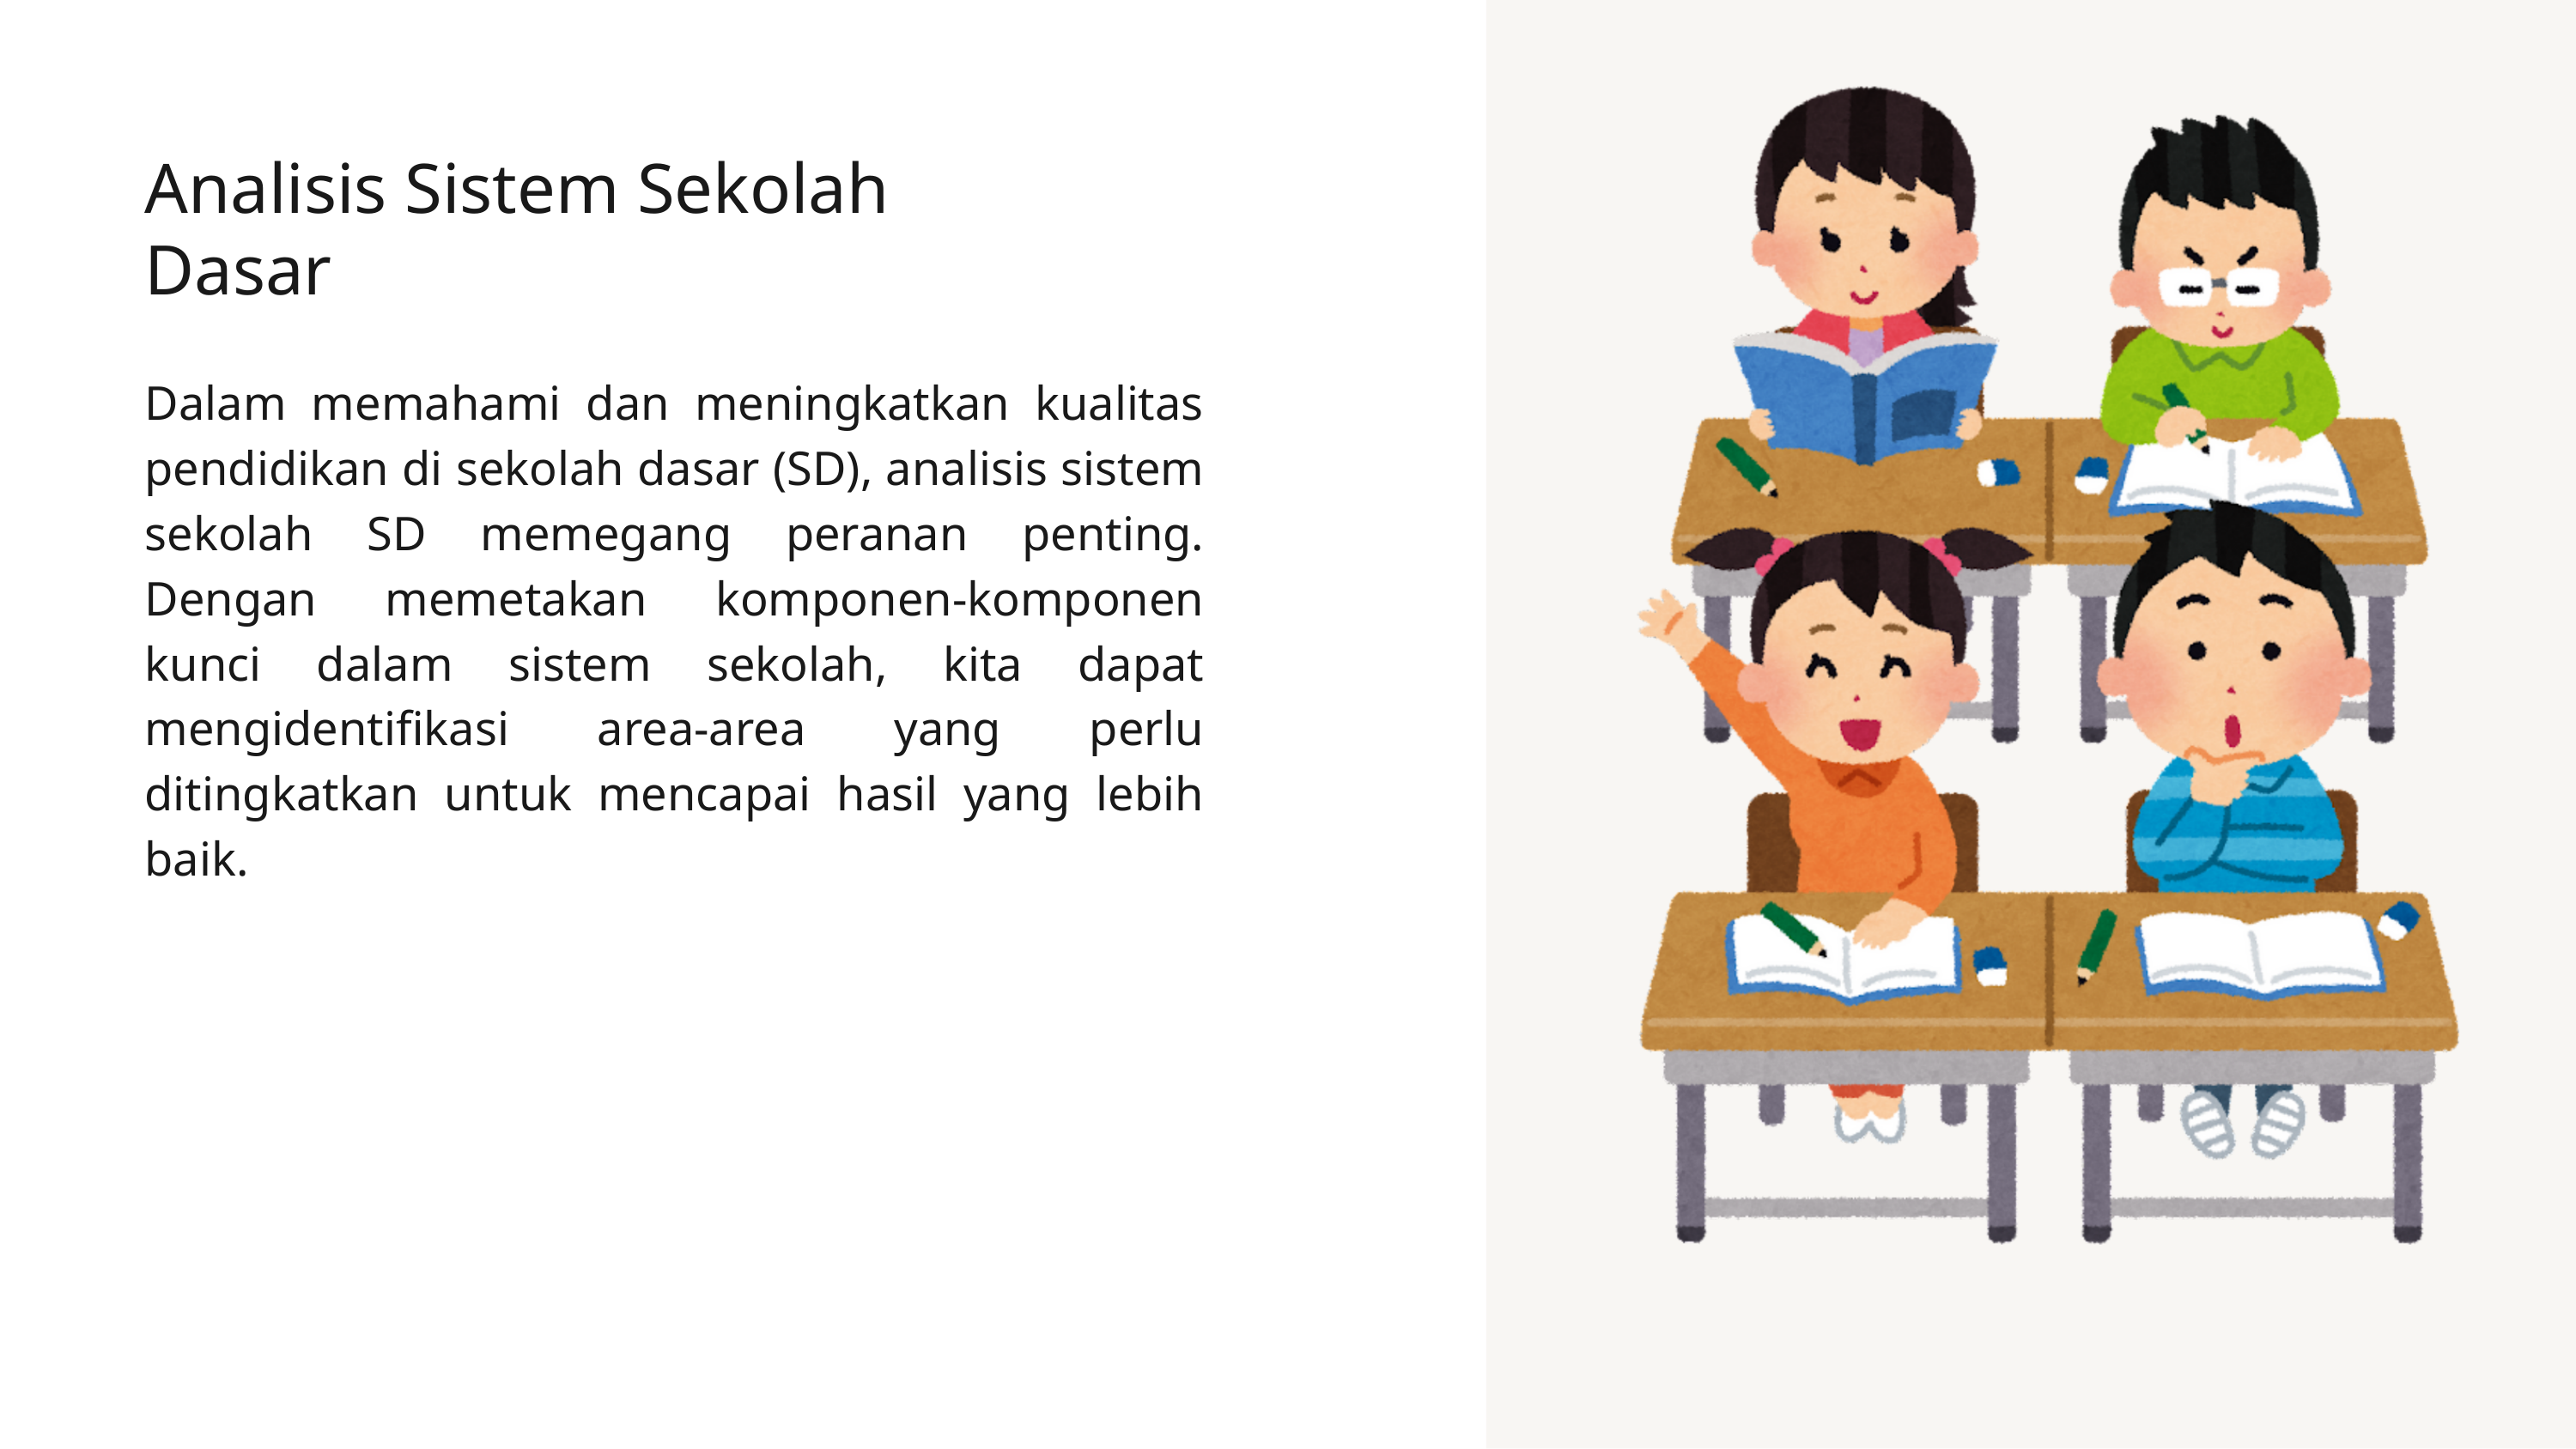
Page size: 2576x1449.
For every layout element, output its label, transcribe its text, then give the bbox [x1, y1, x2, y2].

text_box Analisis Sistem Sekolah Dasar [144, 144, 1091, 309]
text_box [1485, 0, 2576, 1449]
text_box Dalam memahami dan meningkatkan kualitas pendidikan di sekolah dasar (SD), analisis sistem sekolah SD memegang peranan penting. Dengan memetakan komponen-komponen kunci dalam sistem sekolah, kita dapat mengidentifikasi area-area yang perlu ditingkatkan untuk mencapai hasil yang lebih baik. [144, 364, 1206, 951]
text_box [1636, 85, 2460, 1245]
